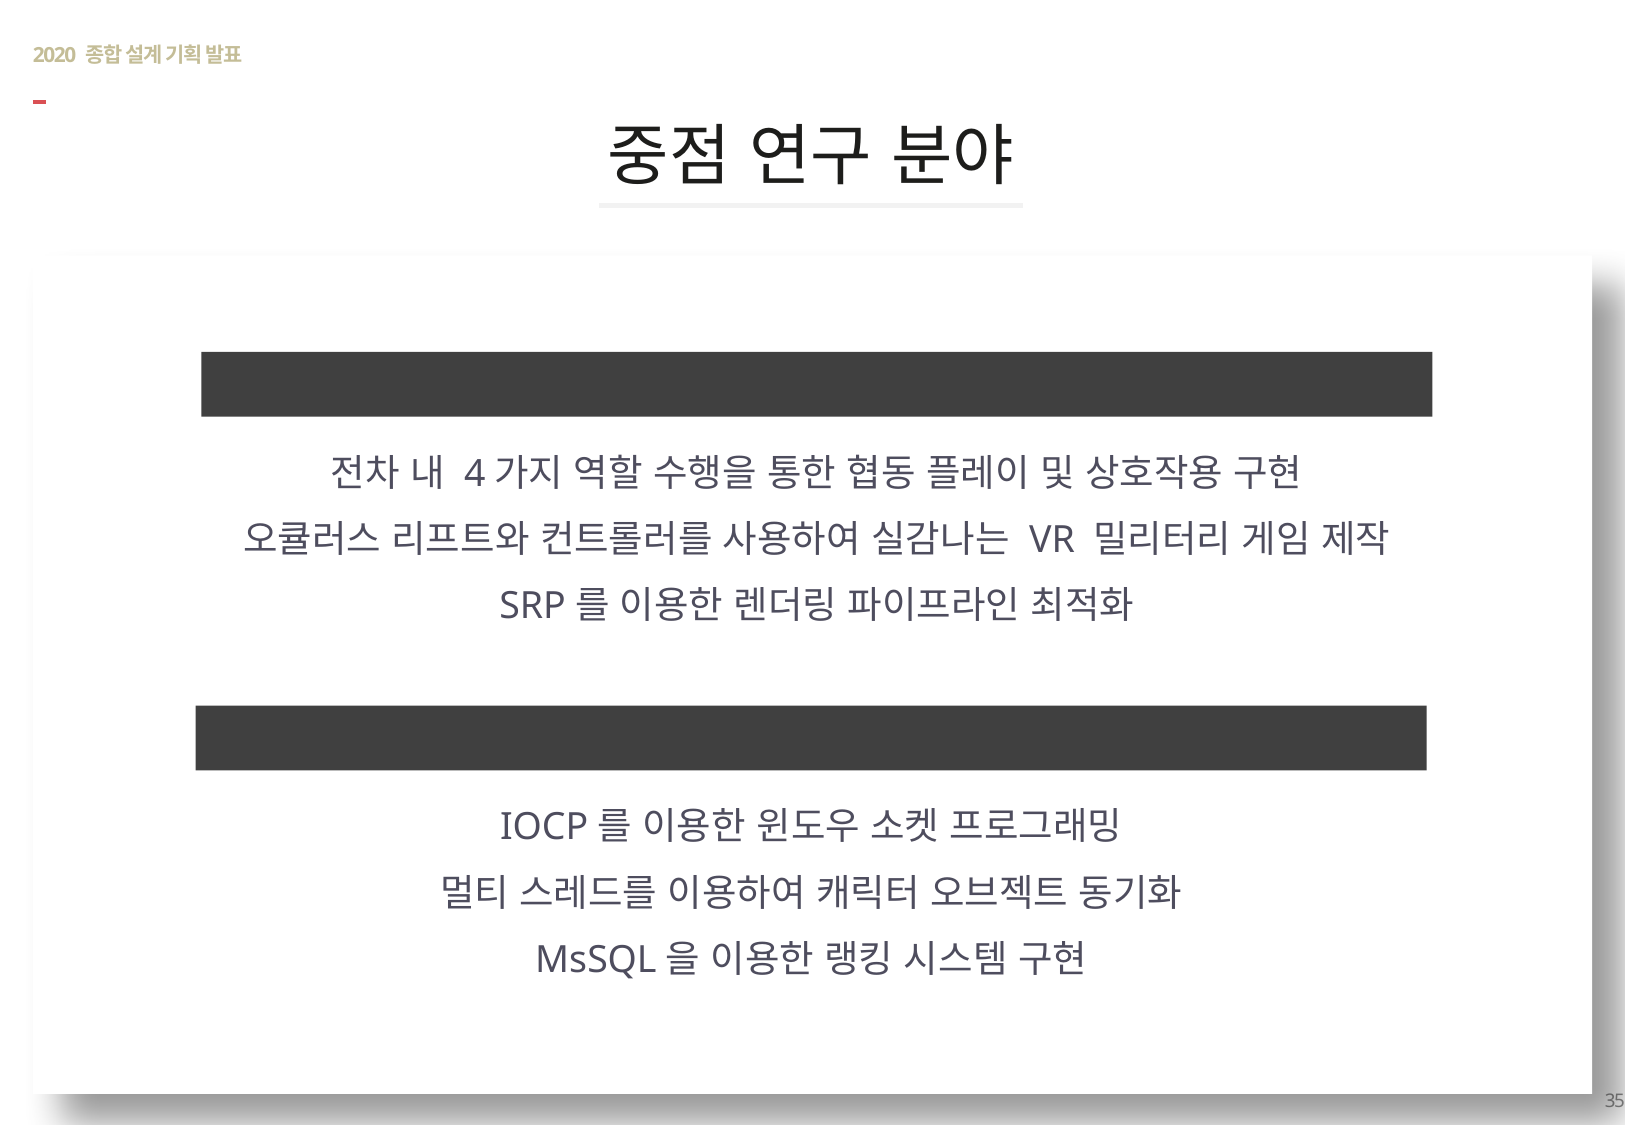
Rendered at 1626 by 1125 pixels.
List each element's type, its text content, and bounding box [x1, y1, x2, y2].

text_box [168, 705, 1454, 986]
title 2020 종합 설계 기획 발표 [32, 19, 482, 90]
text_box [31, 253, 1594, 1096]
slide_number 35 [1556, 1077, 1625, 1125]
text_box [174, 351, 1460, 637]
text_box 중점 연구 분야 [215, 124, 1407, 182]
